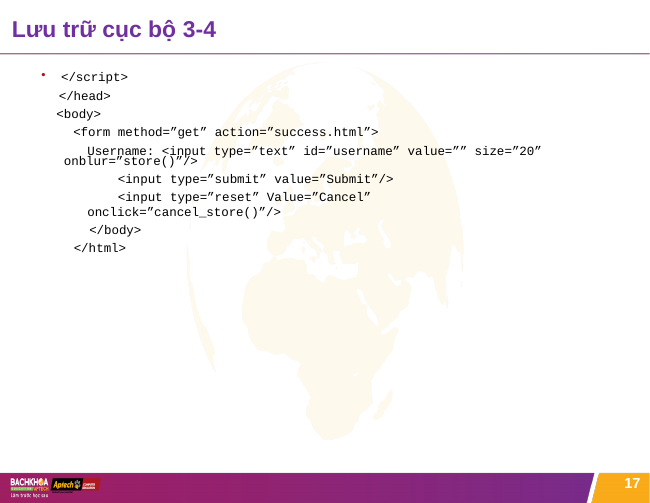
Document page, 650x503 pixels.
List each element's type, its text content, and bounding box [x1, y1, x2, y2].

picture [0, 0, 650, 503]
text_box </script> </head> <body> <form method=”get” action=”success.html”> Username: <input type=”text” id=”username” value=”” size=”20” onblur=”store()”/> <input type=”submit” value=”Submit”/> <input type=”reset” Value=”Cancel” onclick=”cancel_store()”/> </body> </html> [40, 63, 549, 255]
title Lưu trữ cục bộ 3-4 [10, 0, 283, 70]
slide_number 17 [617, 340, 646, 503]
